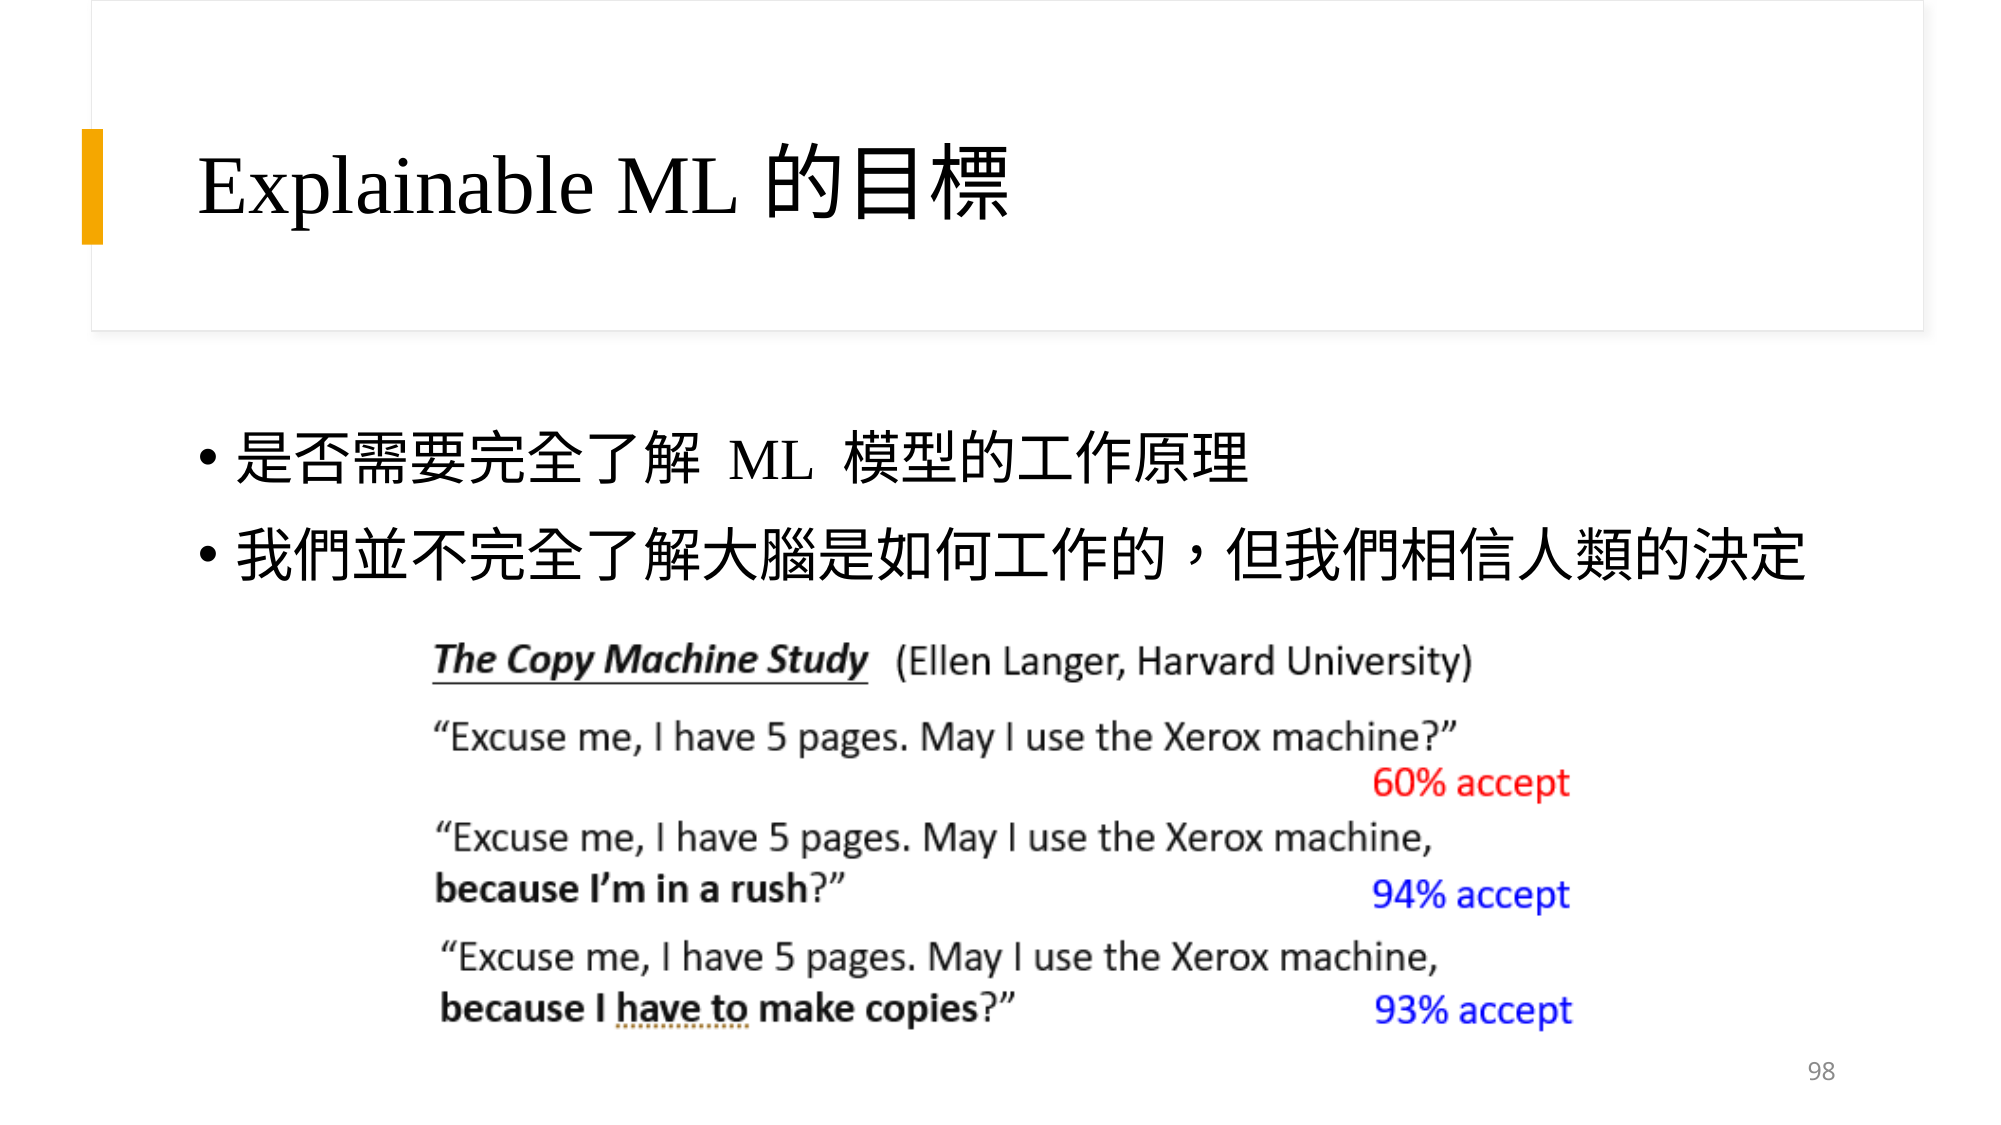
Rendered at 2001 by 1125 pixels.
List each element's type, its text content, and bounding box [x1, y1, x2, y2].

title Explainable ML的目標 [183, 90, 1851, 284]
list 是否需要完全了解 ML 模型的工作原理 我們並不完全了解大腦是如何工作的，但我們相信人類的決定 [183, 406, 1851, 1103]
picture [410, 624, 1590, 1043]
